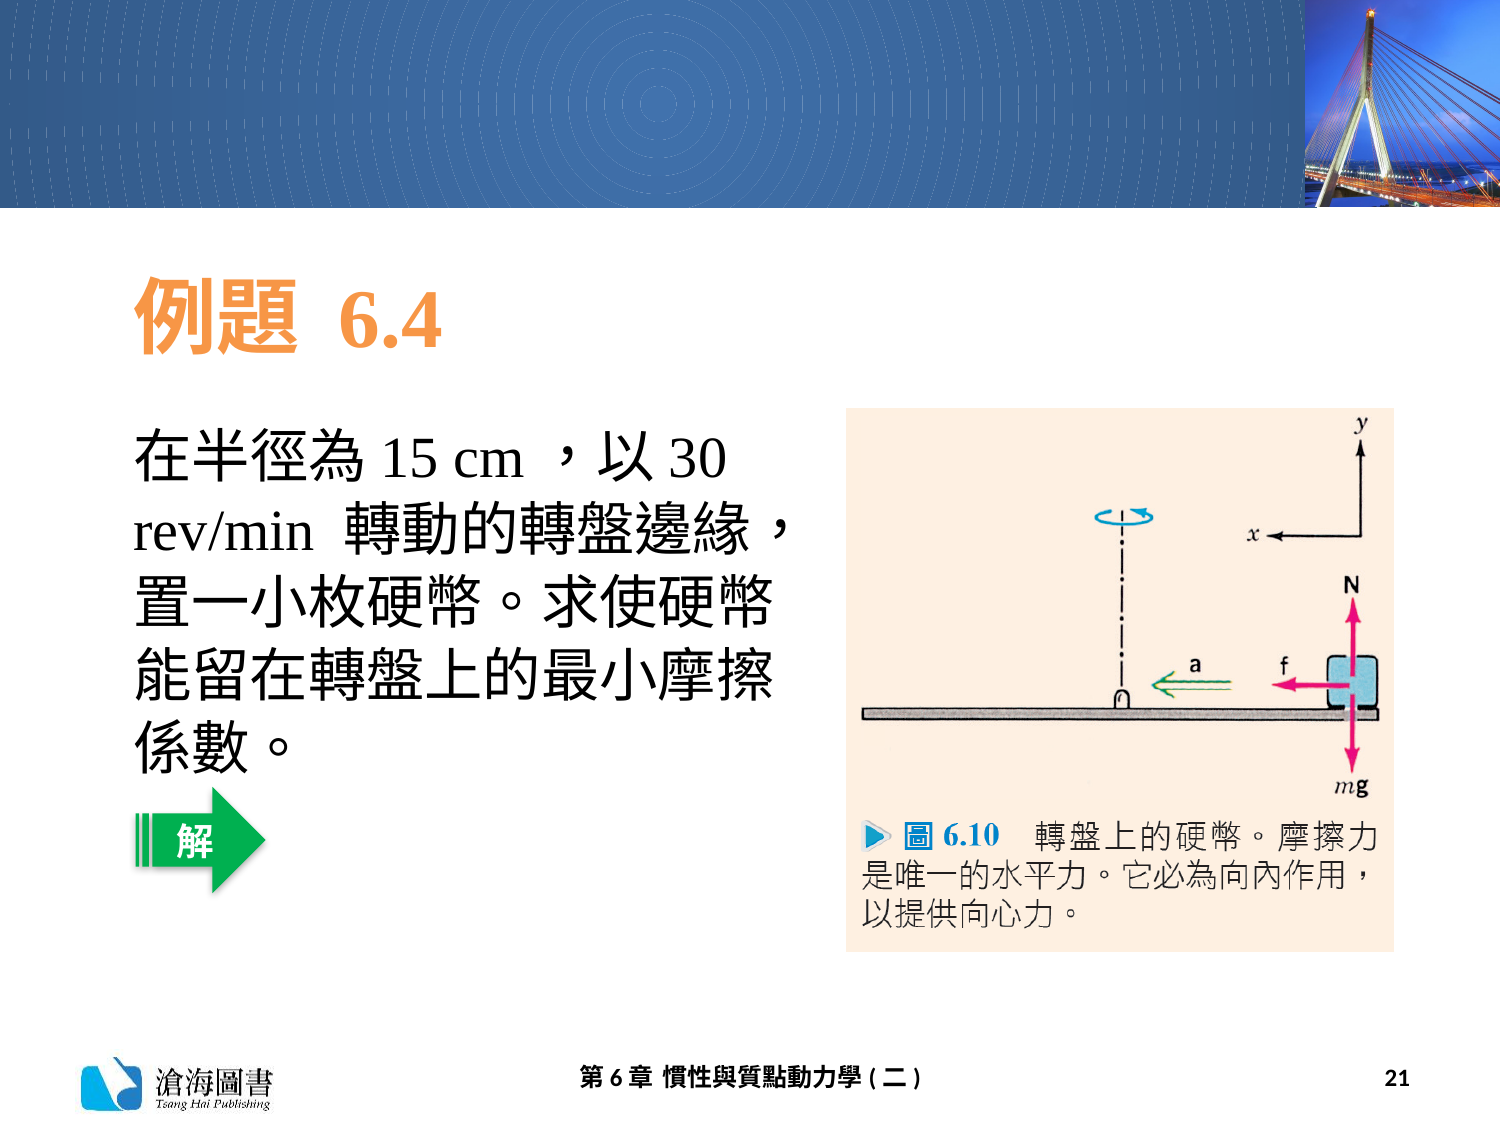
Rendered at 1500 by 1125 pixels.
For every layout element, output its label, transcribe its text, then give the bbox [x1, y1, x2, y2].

picture [845, 408, 1394, 952]
title 例題 6.4 [118, 256, 1394, 386]
footer 第6章 慣性與質點動力學(二) [512, 1046, 988, 1107]
text_box 解 [142, 813, 149, 867]
slide_number 21 [1074, 1046, 1425, 1107]
list 在半徑為15 cm，以30 rev/min 轉動的轉盤邊緣，置一小枚硬幣。求使硬幣能留在轉盤上的最小摩擦係數。 [118, 408, 846, 1024]
picture [75, 1049, 274, 1118]
picture [1305, 0, 1500, 207]
text_box 解 [135, 813, 140, 867]
text_box 解 [152, 786, 266, 894]
